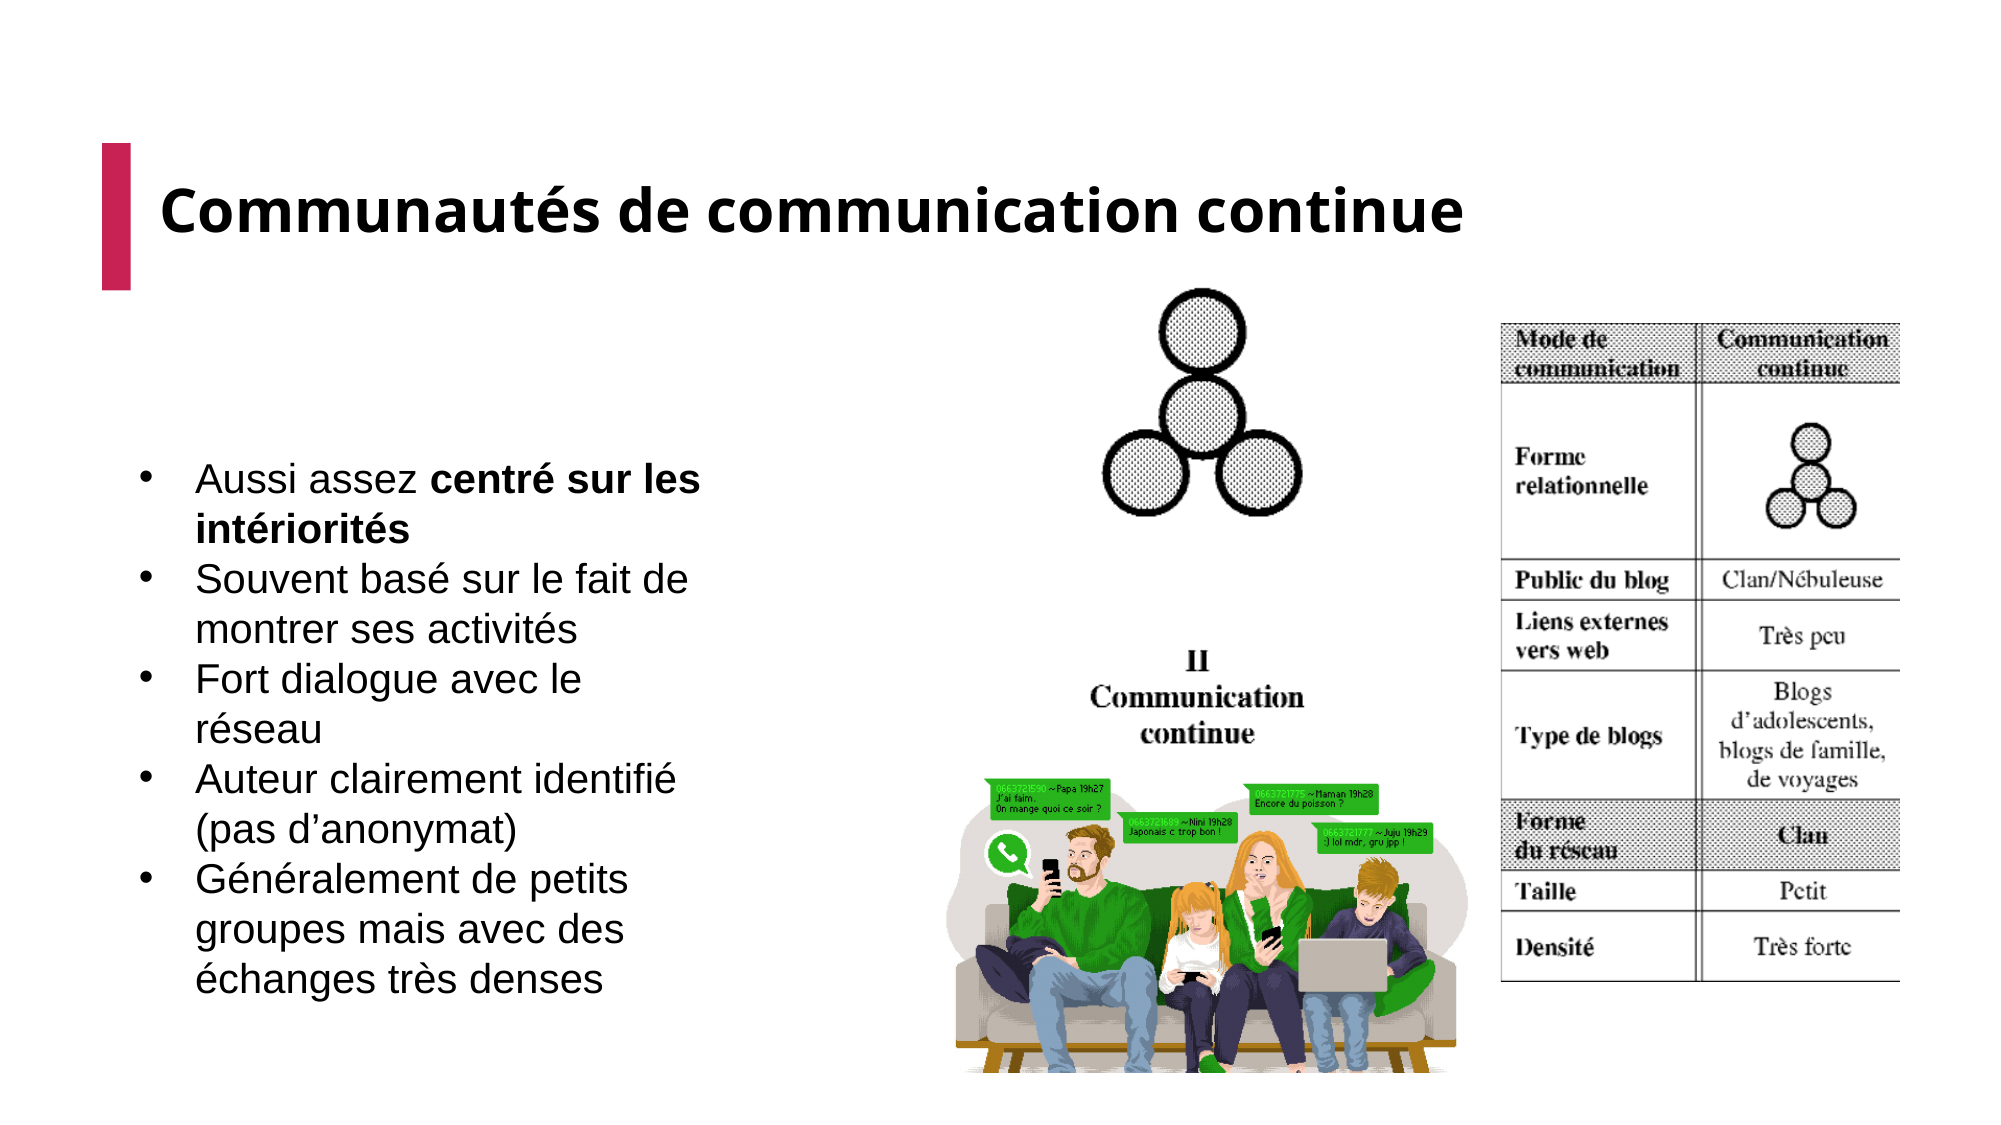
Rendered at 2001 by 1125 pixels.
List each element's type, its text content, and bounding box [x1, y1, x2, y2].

text_box Aussi assez centré sur les intériorités Souvent basé sur le fait de montrer ses activités Fort dialogue avec le réseau Auteur clairement identifié (pas d’anonymat) Généralement de petits groupes mais avec des échanges très denses [123, 443, 738, 1010]
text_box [1500, 322, 1901, 983]
title Communautés de communication continue [159, 143, 1900, 283]
picture [936, 278, 1479, 1074]
